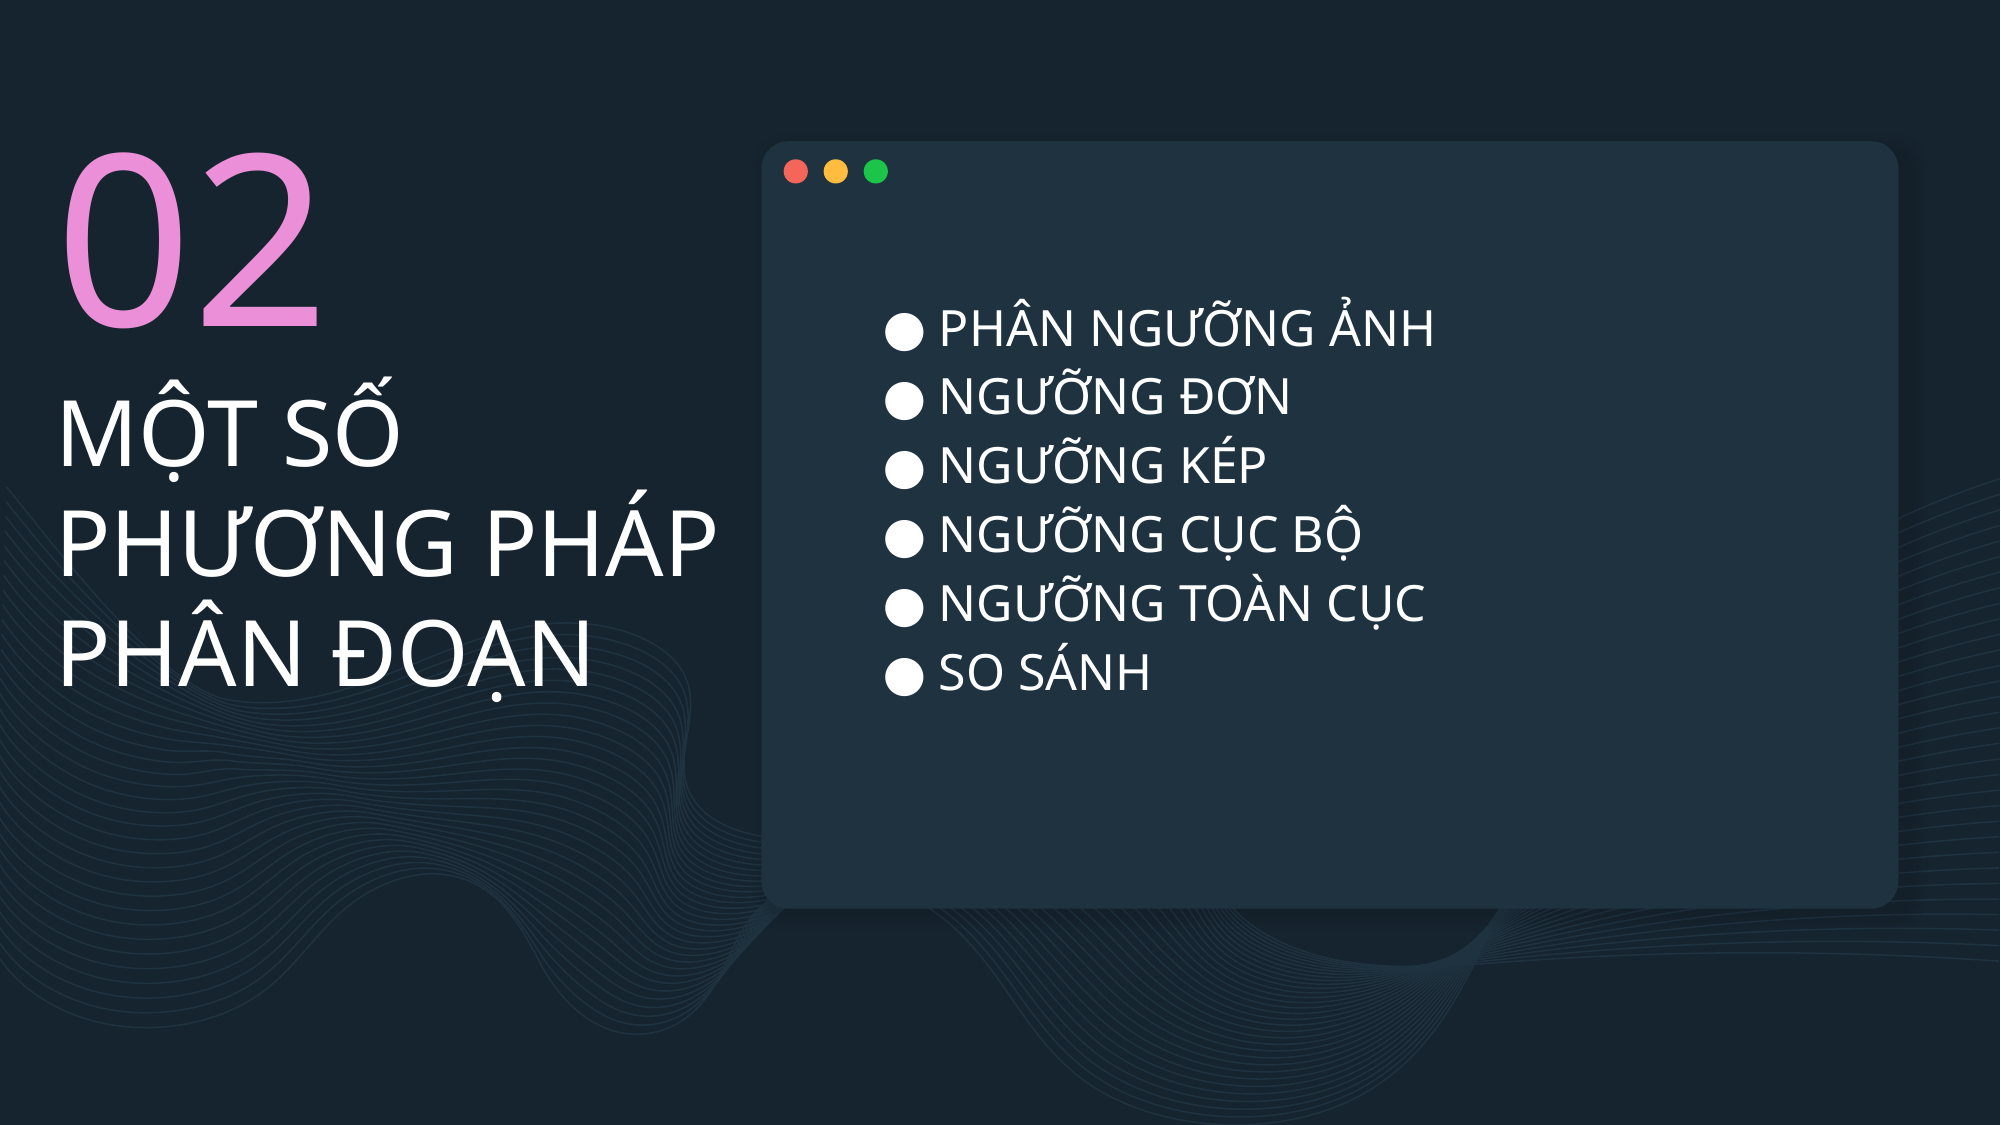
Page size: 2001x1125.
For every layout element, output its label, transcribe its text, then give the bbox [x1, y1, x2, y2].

list PHÂN NGƯỠNG ẢNH NGƯỠNG ĐƠN NGƯỠNG KÉP NGƯỠNG CỤC BỘ NGƯỠNG TOÀN CỤC SO SÁNH [843, 266, 1788, 719]
text_box 02 MỘT SỐ PHƯƠNG PHÁP PHÂN ĐOẠN [40, 79, 761, 712]
